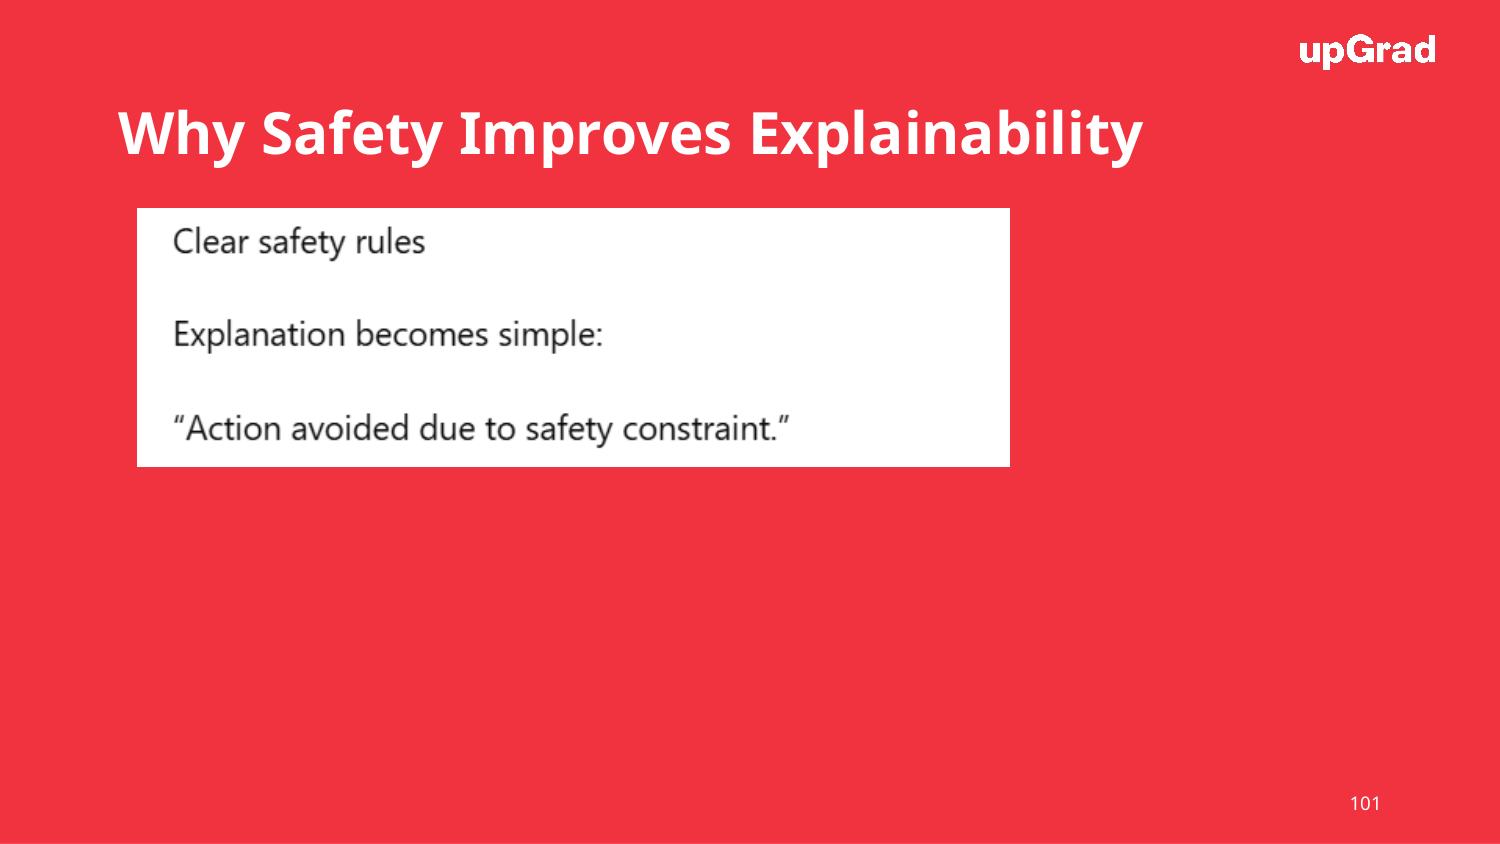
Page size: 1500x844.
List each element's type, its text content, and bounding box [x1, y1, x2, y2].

picture [1300, 34, 1435, 70]
slide_number 101 [1059, 782, 1397, 827]
title Why Safety Improves Explainability [103, 89, 1233, 182]
picture [136, 208, 1010, 467]
